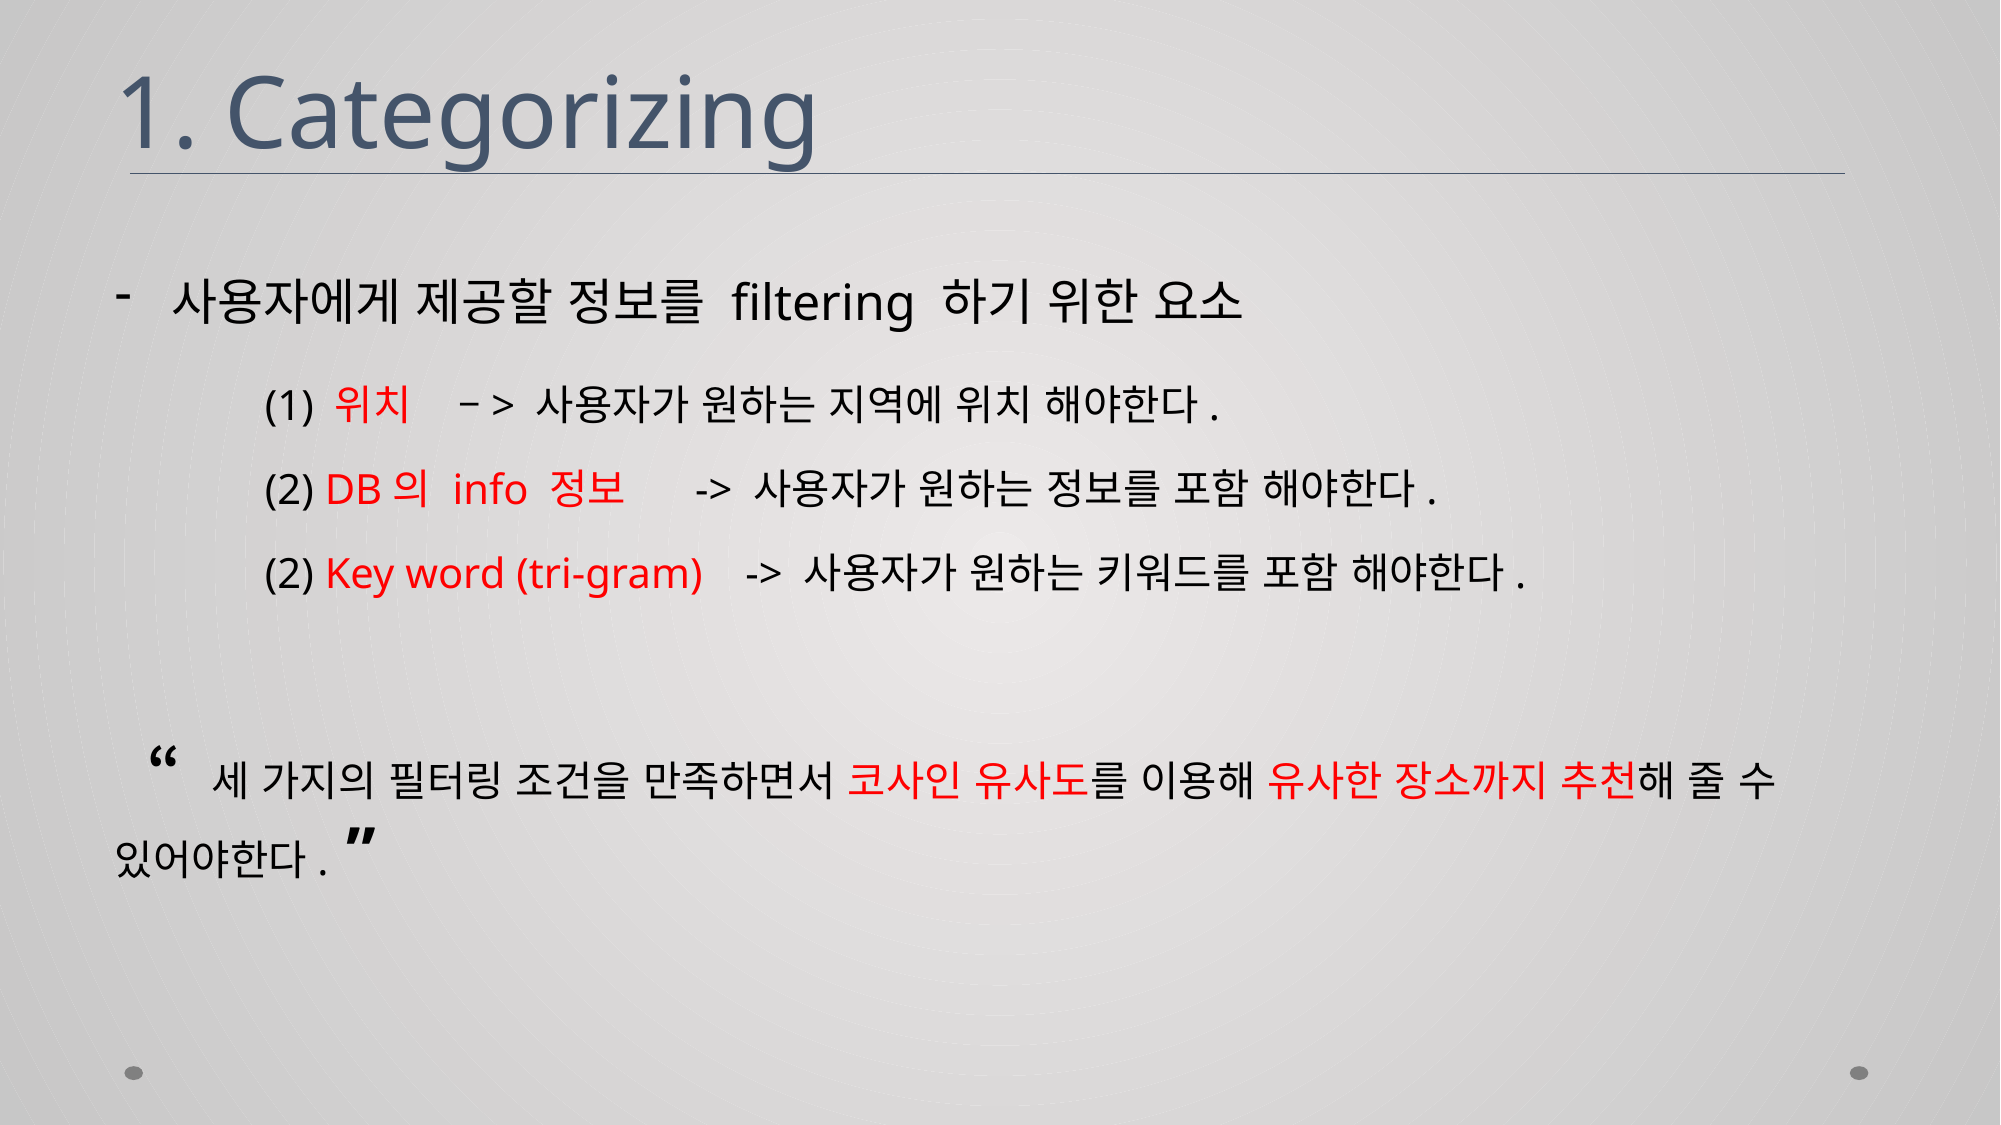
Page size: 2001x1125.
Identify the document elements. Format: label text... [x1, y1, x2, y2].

title 1. Categorizing [99, 0, 1900, 176]
list 사용자에게 제공할 정보를 filtering 하기 위한 요소 (1) 위치 –> 사용자가 원하는 지역에 위치 해야한다. (2) DB의 info 정보 -> 사용자가 원하는 정보를 포함 해야한다. (2) Key word (tri-gram) -> 사용자가 원하는 키워드를 포함 해야한다. “ 세 가지의 필터링 조건을 만족하면서 코사인 유사도를 이용해 유사한 장소까지 추천해 줄 수 있어야한다. ” [99, 262, 1900, 1005]
